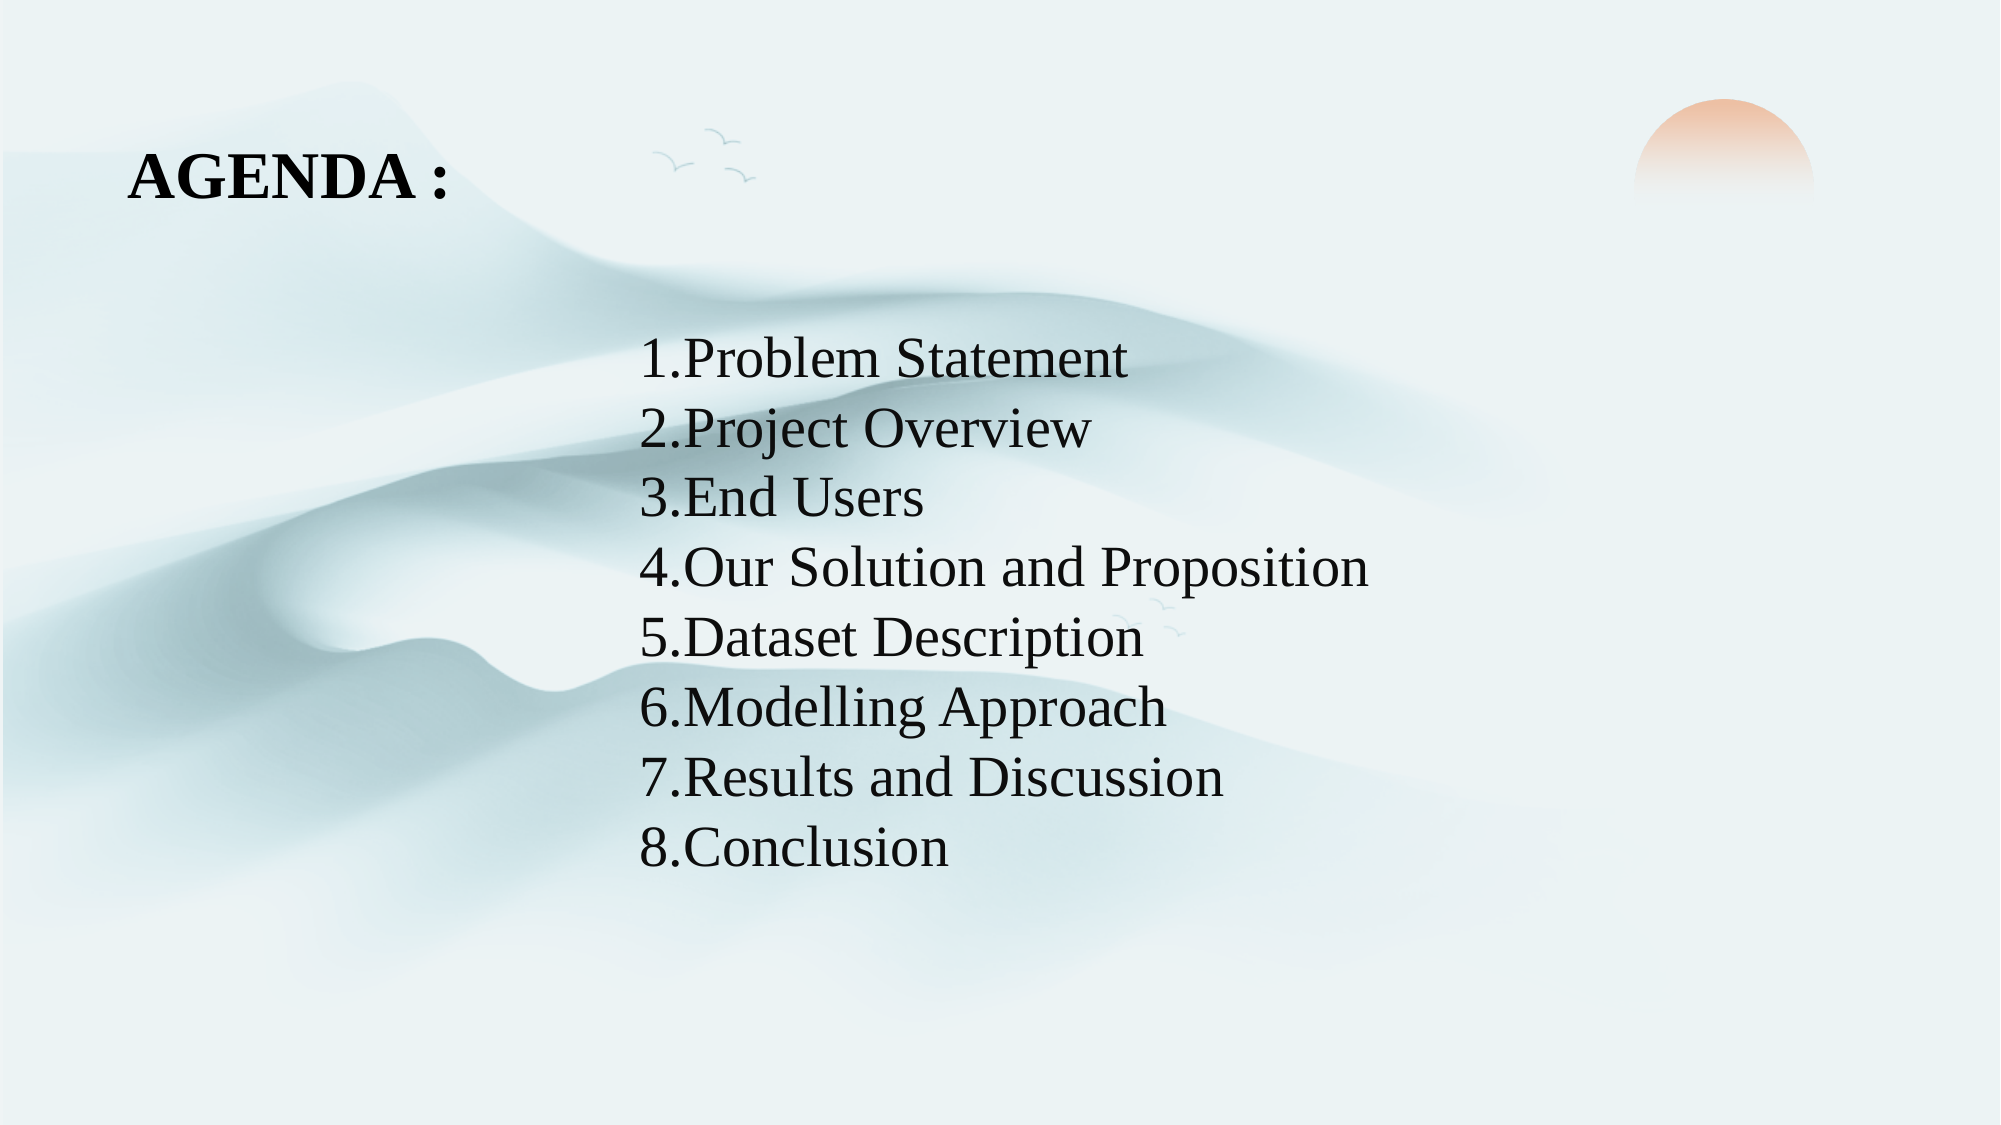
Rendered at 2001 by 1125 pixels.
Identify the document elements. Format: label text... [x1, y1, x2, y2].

picture [1634, 99, 1814, 208]
text_box AGENDA : [112, 124, 780, 220]
text_box Problem Statement Project Overview End Users Our Solution and Proposition Dataset Description Modelling Approach Results and Discussion Conclusion [624, 241, 1480, 884]
